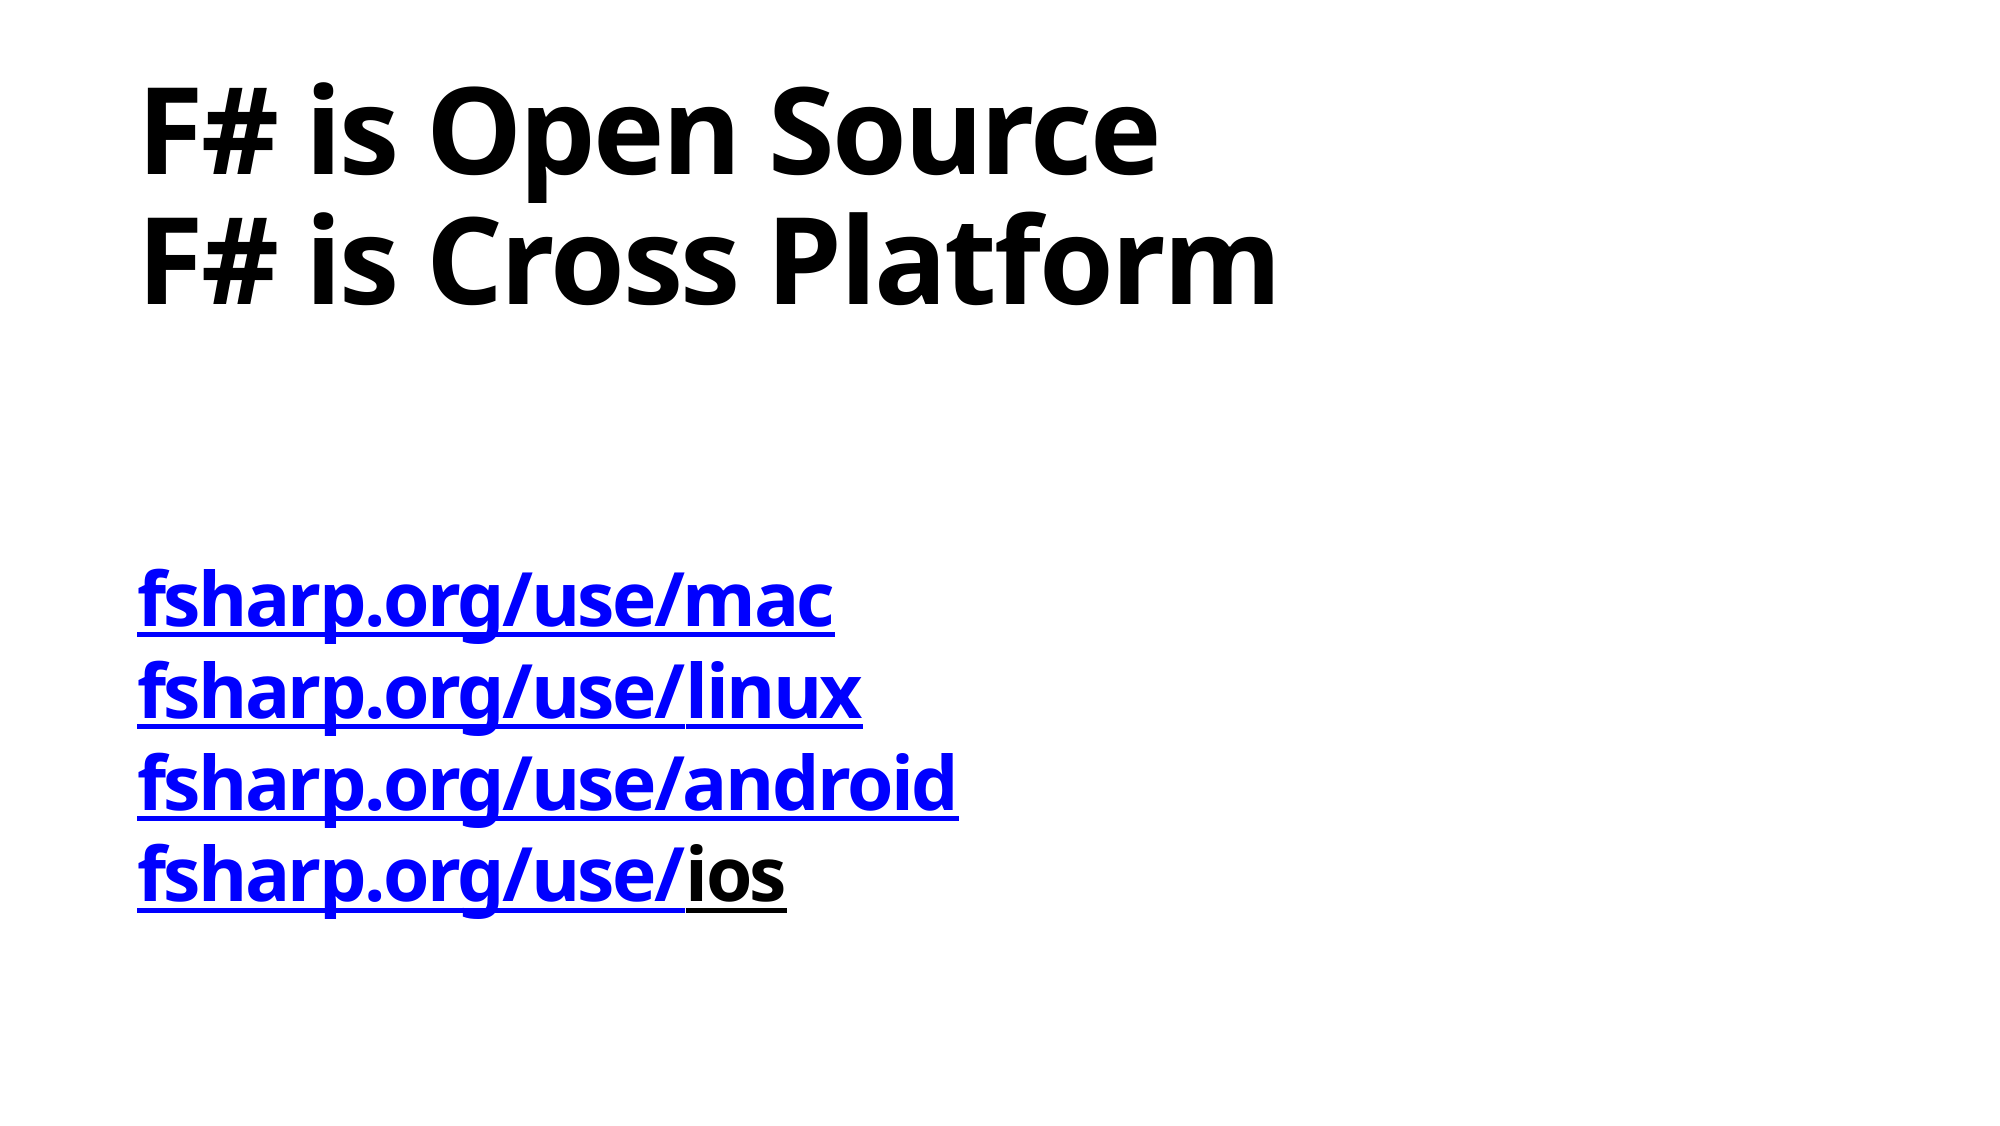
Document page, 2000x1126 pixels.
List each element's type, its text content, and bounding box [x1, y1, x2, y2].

text_box fsharp.org/use/mac fsharp.org/use/linux fsharp.org/use/android fsharp.org/use/ios [137, 650, 1970, 733]
title F# is Open Source F# is Cross Platform [137, 147, 1908, 398]
